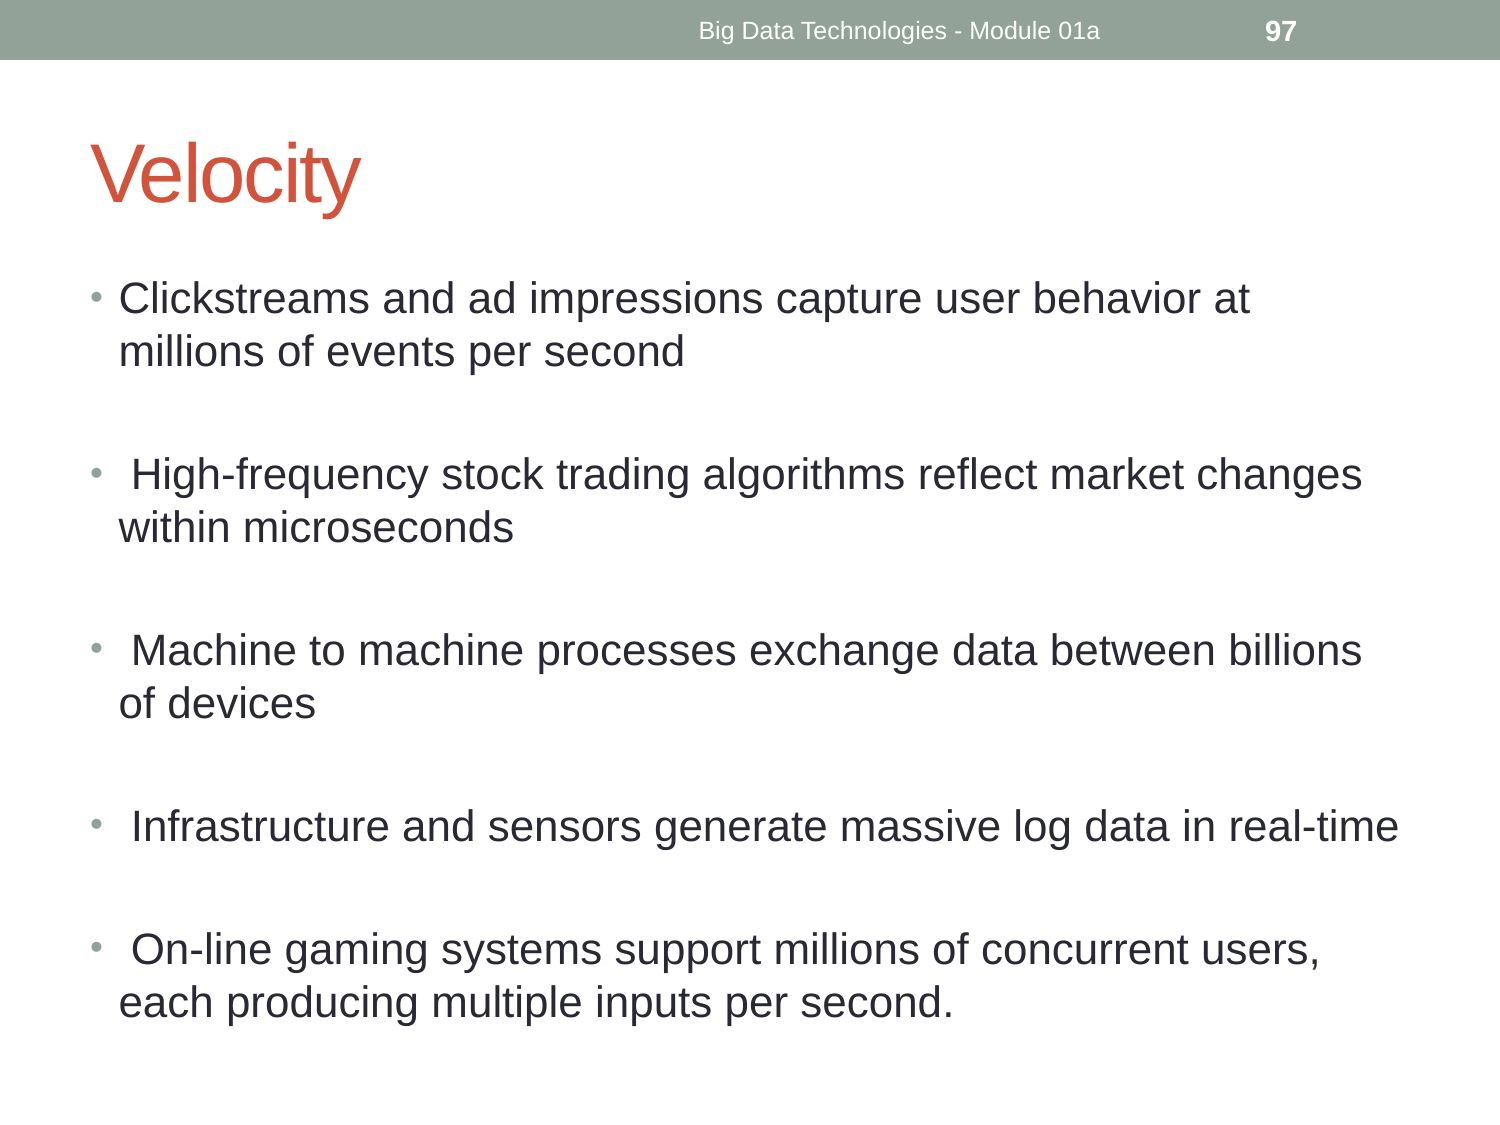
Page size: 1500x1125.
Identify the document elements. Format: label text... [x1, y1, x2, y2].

list Clickstreams and ad impressions capture user behavior at millions of events per second High-frequency stock trading algorithms reflect market changes within microseconds Machine to machine processes exchange data between billions of devices Infrastructure and sensors generate massive log data in real-time On-line gaming systems support millions of concurrent users, each producing multiple inputs per second. [75, 262, 1425, 1063]
footer Big Data Technologies - Module 01a [562, 3, 1238, 57]
slide_number 97 [1250, 3, 1425, 57]
title Velocity [75, 87, 1425, 250]
